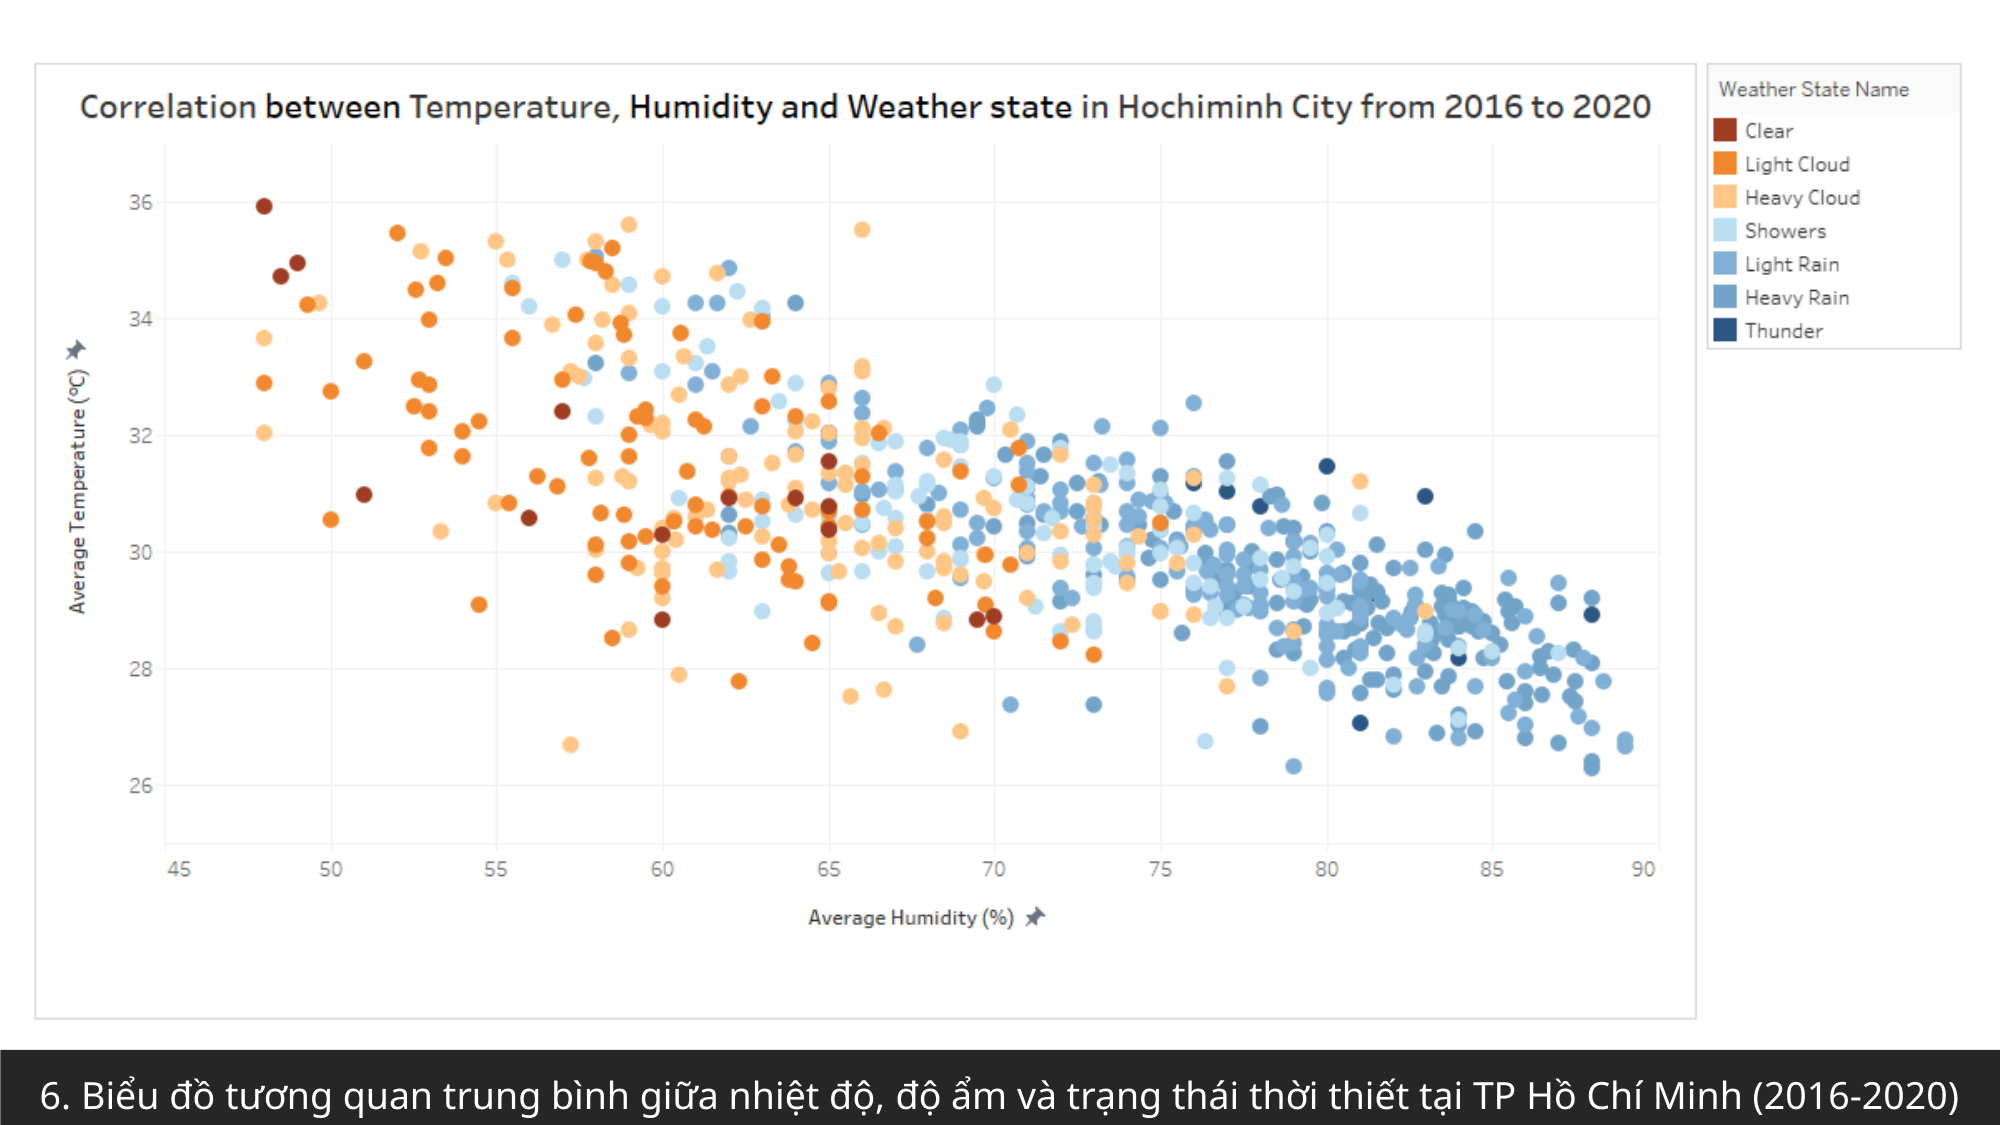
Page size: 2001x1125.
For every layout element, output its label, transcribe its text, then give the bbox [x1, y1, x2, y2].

picture [33, 59, 1967, 1025]
text_box 6. Biểu đồ tương quan trung bình giữa nhiệt độ, độ ẩm và trạng thái thời thiết tại TP Hồ Chí Minh (2016-2020) [24, 1064, 1975, 1125]
